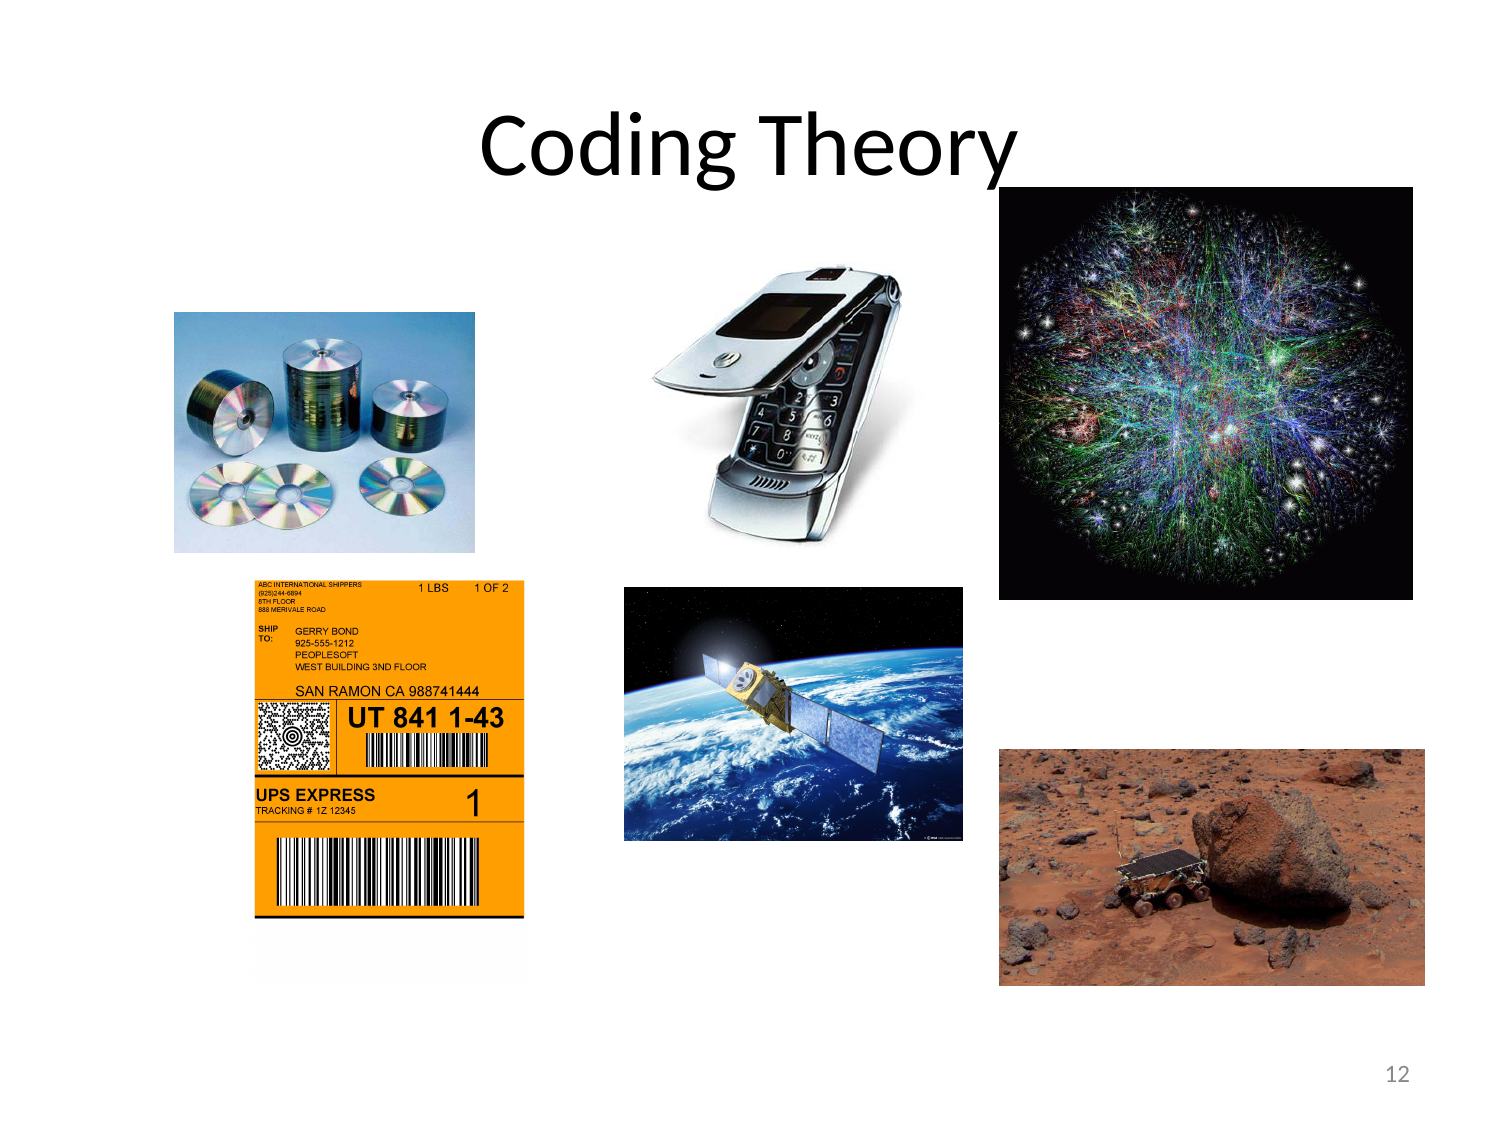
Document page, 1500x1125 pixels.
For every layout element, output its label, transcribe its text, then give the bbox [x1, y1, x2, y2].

picture [999, 749, 1426, 986]
picture [174, 312, 476, 553]
picture [624, 587, 963, 842]
picture [999, 187, 1413, 601]
picture [624, 262, 930, 548]
slide_number 12 [1074, 1042, 1425, 1103]
picture [249, 574, 531, 988]
title Coding Theory [75, 45, 1425, 233]
